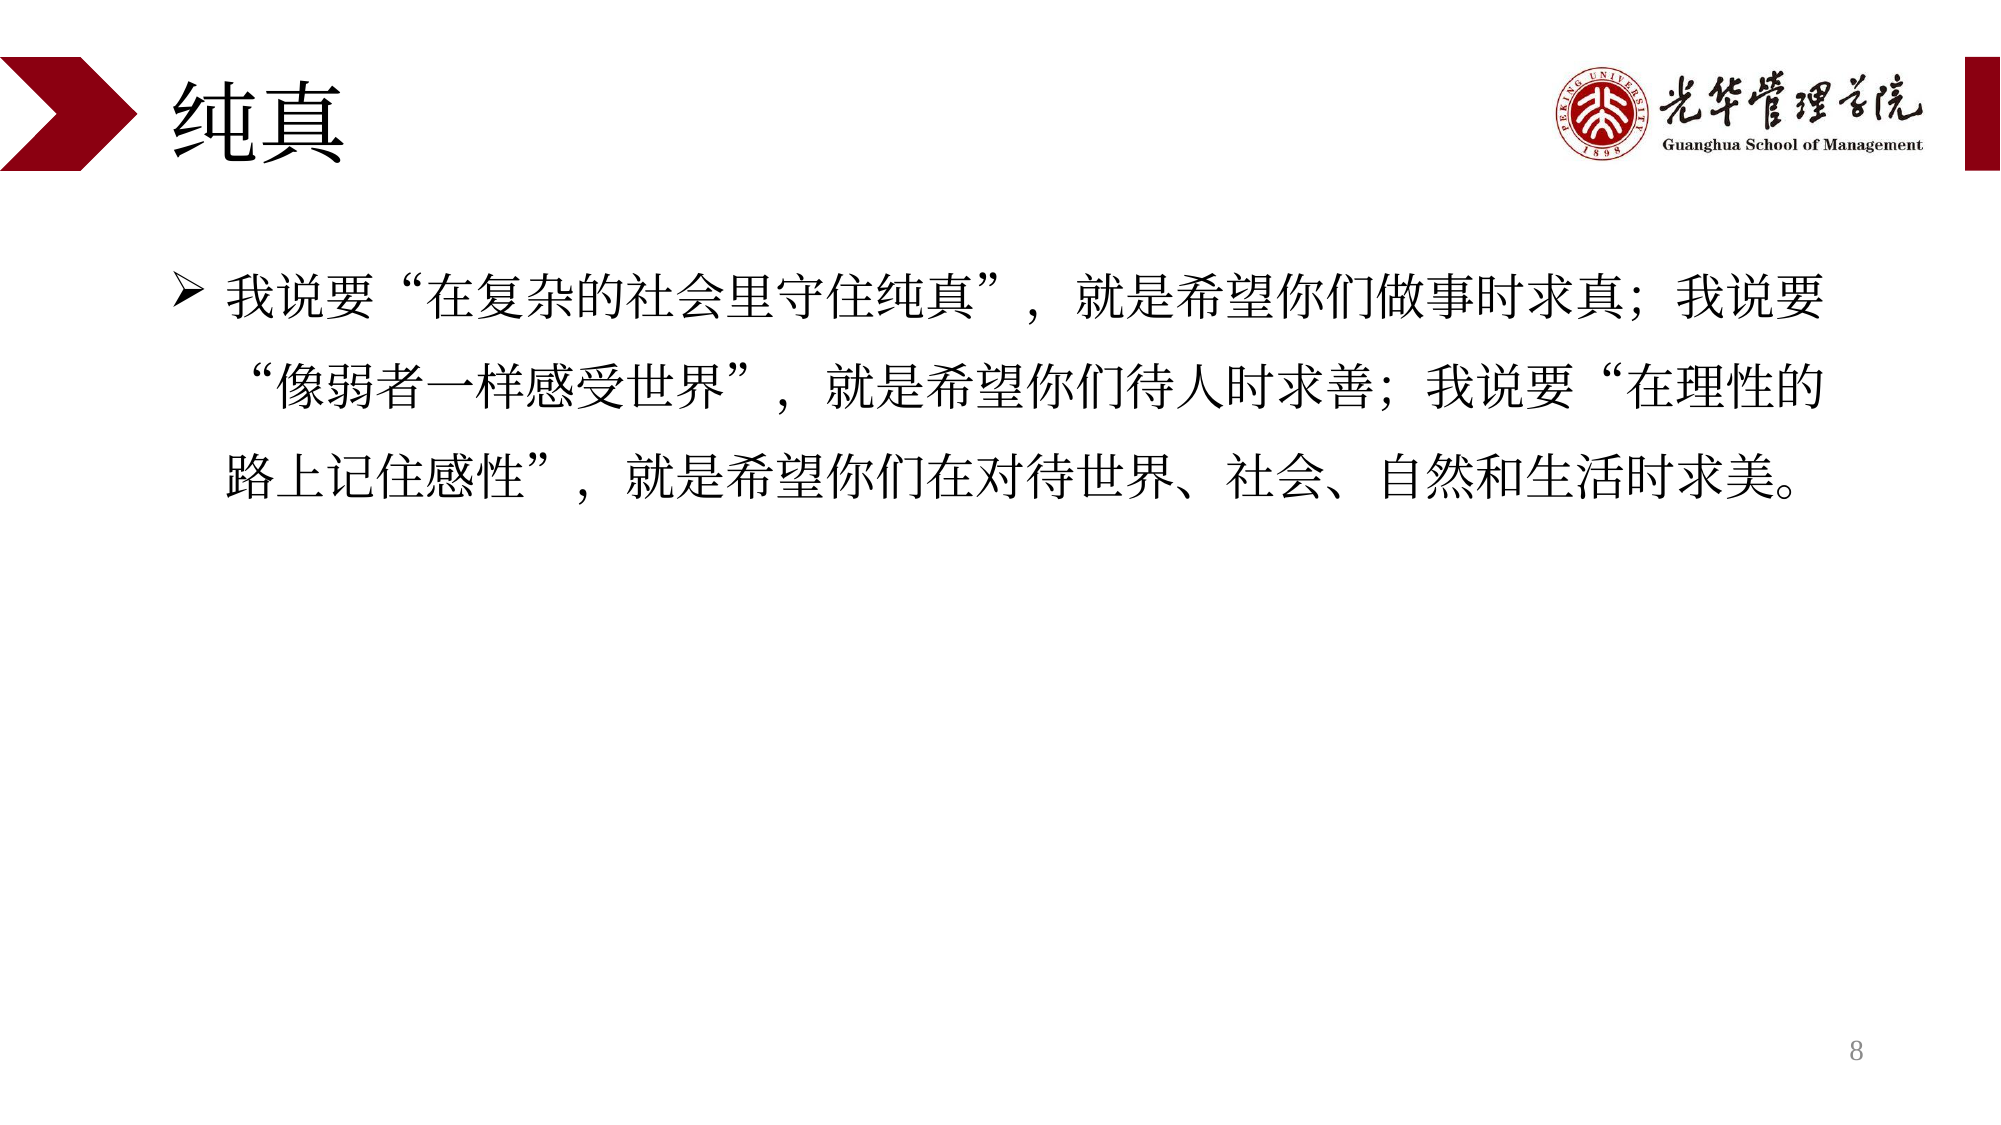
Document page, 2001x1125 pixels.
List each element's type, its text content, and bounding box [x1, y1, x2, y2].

list 我说要“在复杂的社会里守住纯真”，就是希望你们做事时求真；我说要“像弱者一样感受世界”，就是希望你们待人时求善；我说要“在理性的路上记住感性”，就是希望你们在对待世界、社会、自然和生活时求美。 [154, 227, 1880, 986]
title 纯真 [154, 59, 1537, 195]
slide_number 8 [1429, 1018, 1880, 1079]
picture [1507, 27, 1965, 200]
